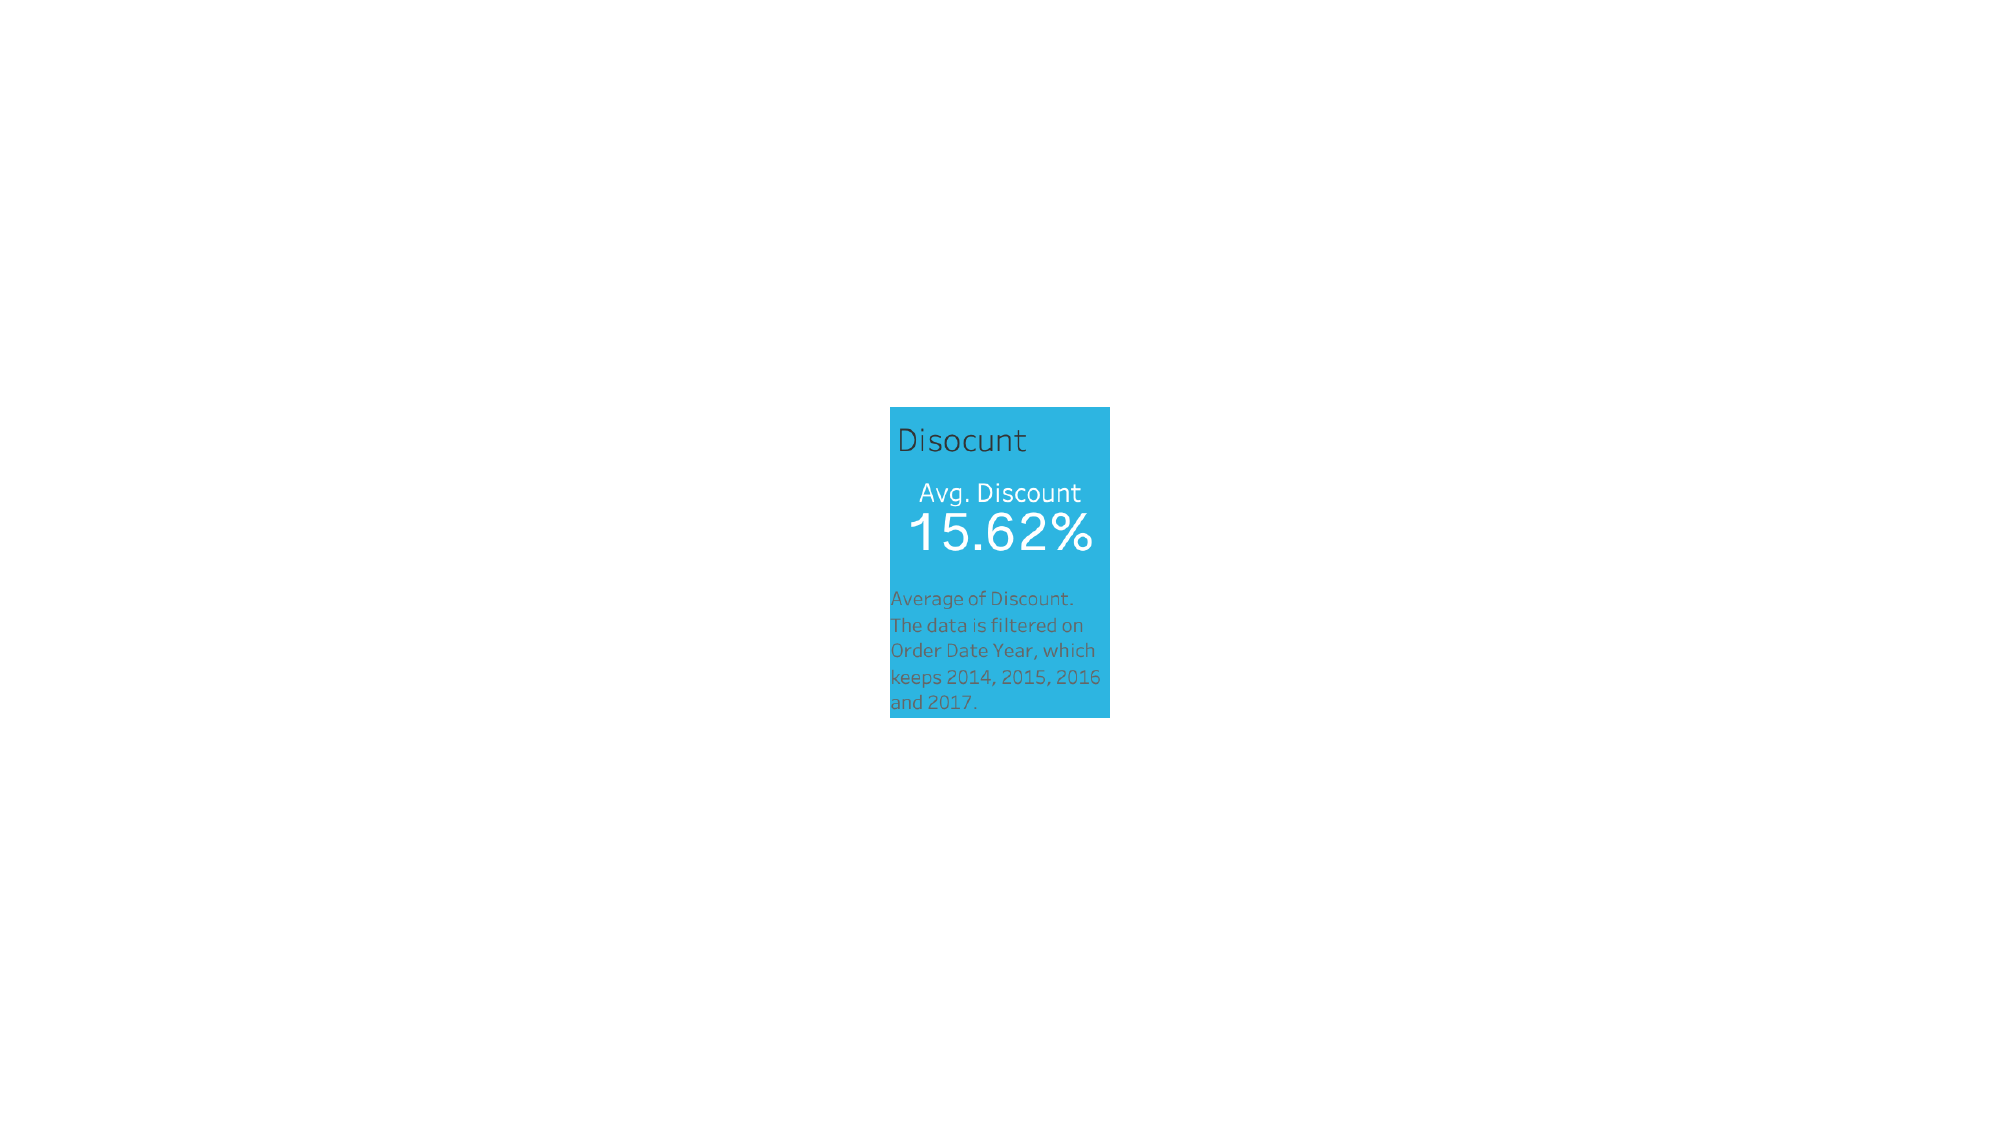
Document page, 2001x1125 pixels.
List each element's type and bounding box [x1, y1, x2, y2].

picture [890, 407, 1110, 718]
